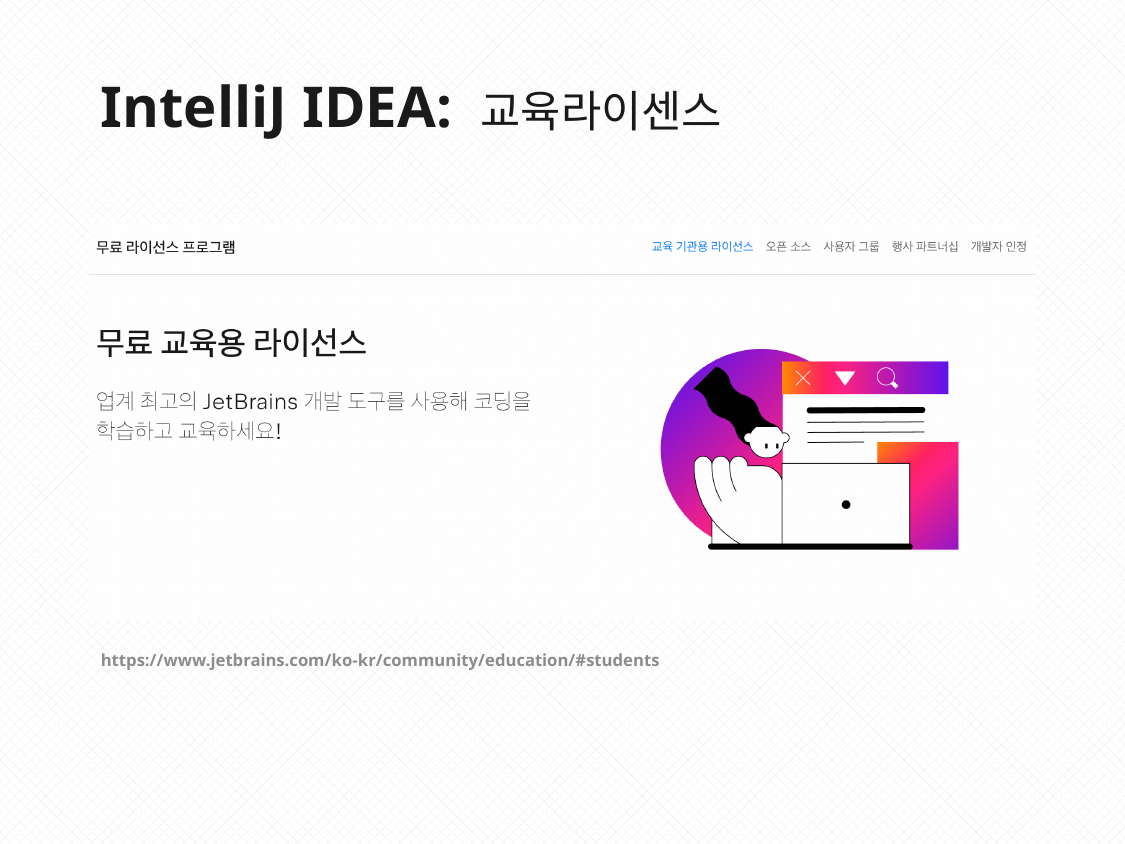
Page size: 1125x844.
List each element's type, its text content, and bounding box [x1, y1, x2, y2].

text_box IntelliJ IDEA: 교육라이센스 [89, 50, 1036, 150]
text_box https://www.jetbrains.com/ko-kr/community/education/#students [89, 638, 1036, 705]
picture [89, 223, 1036, 620]
